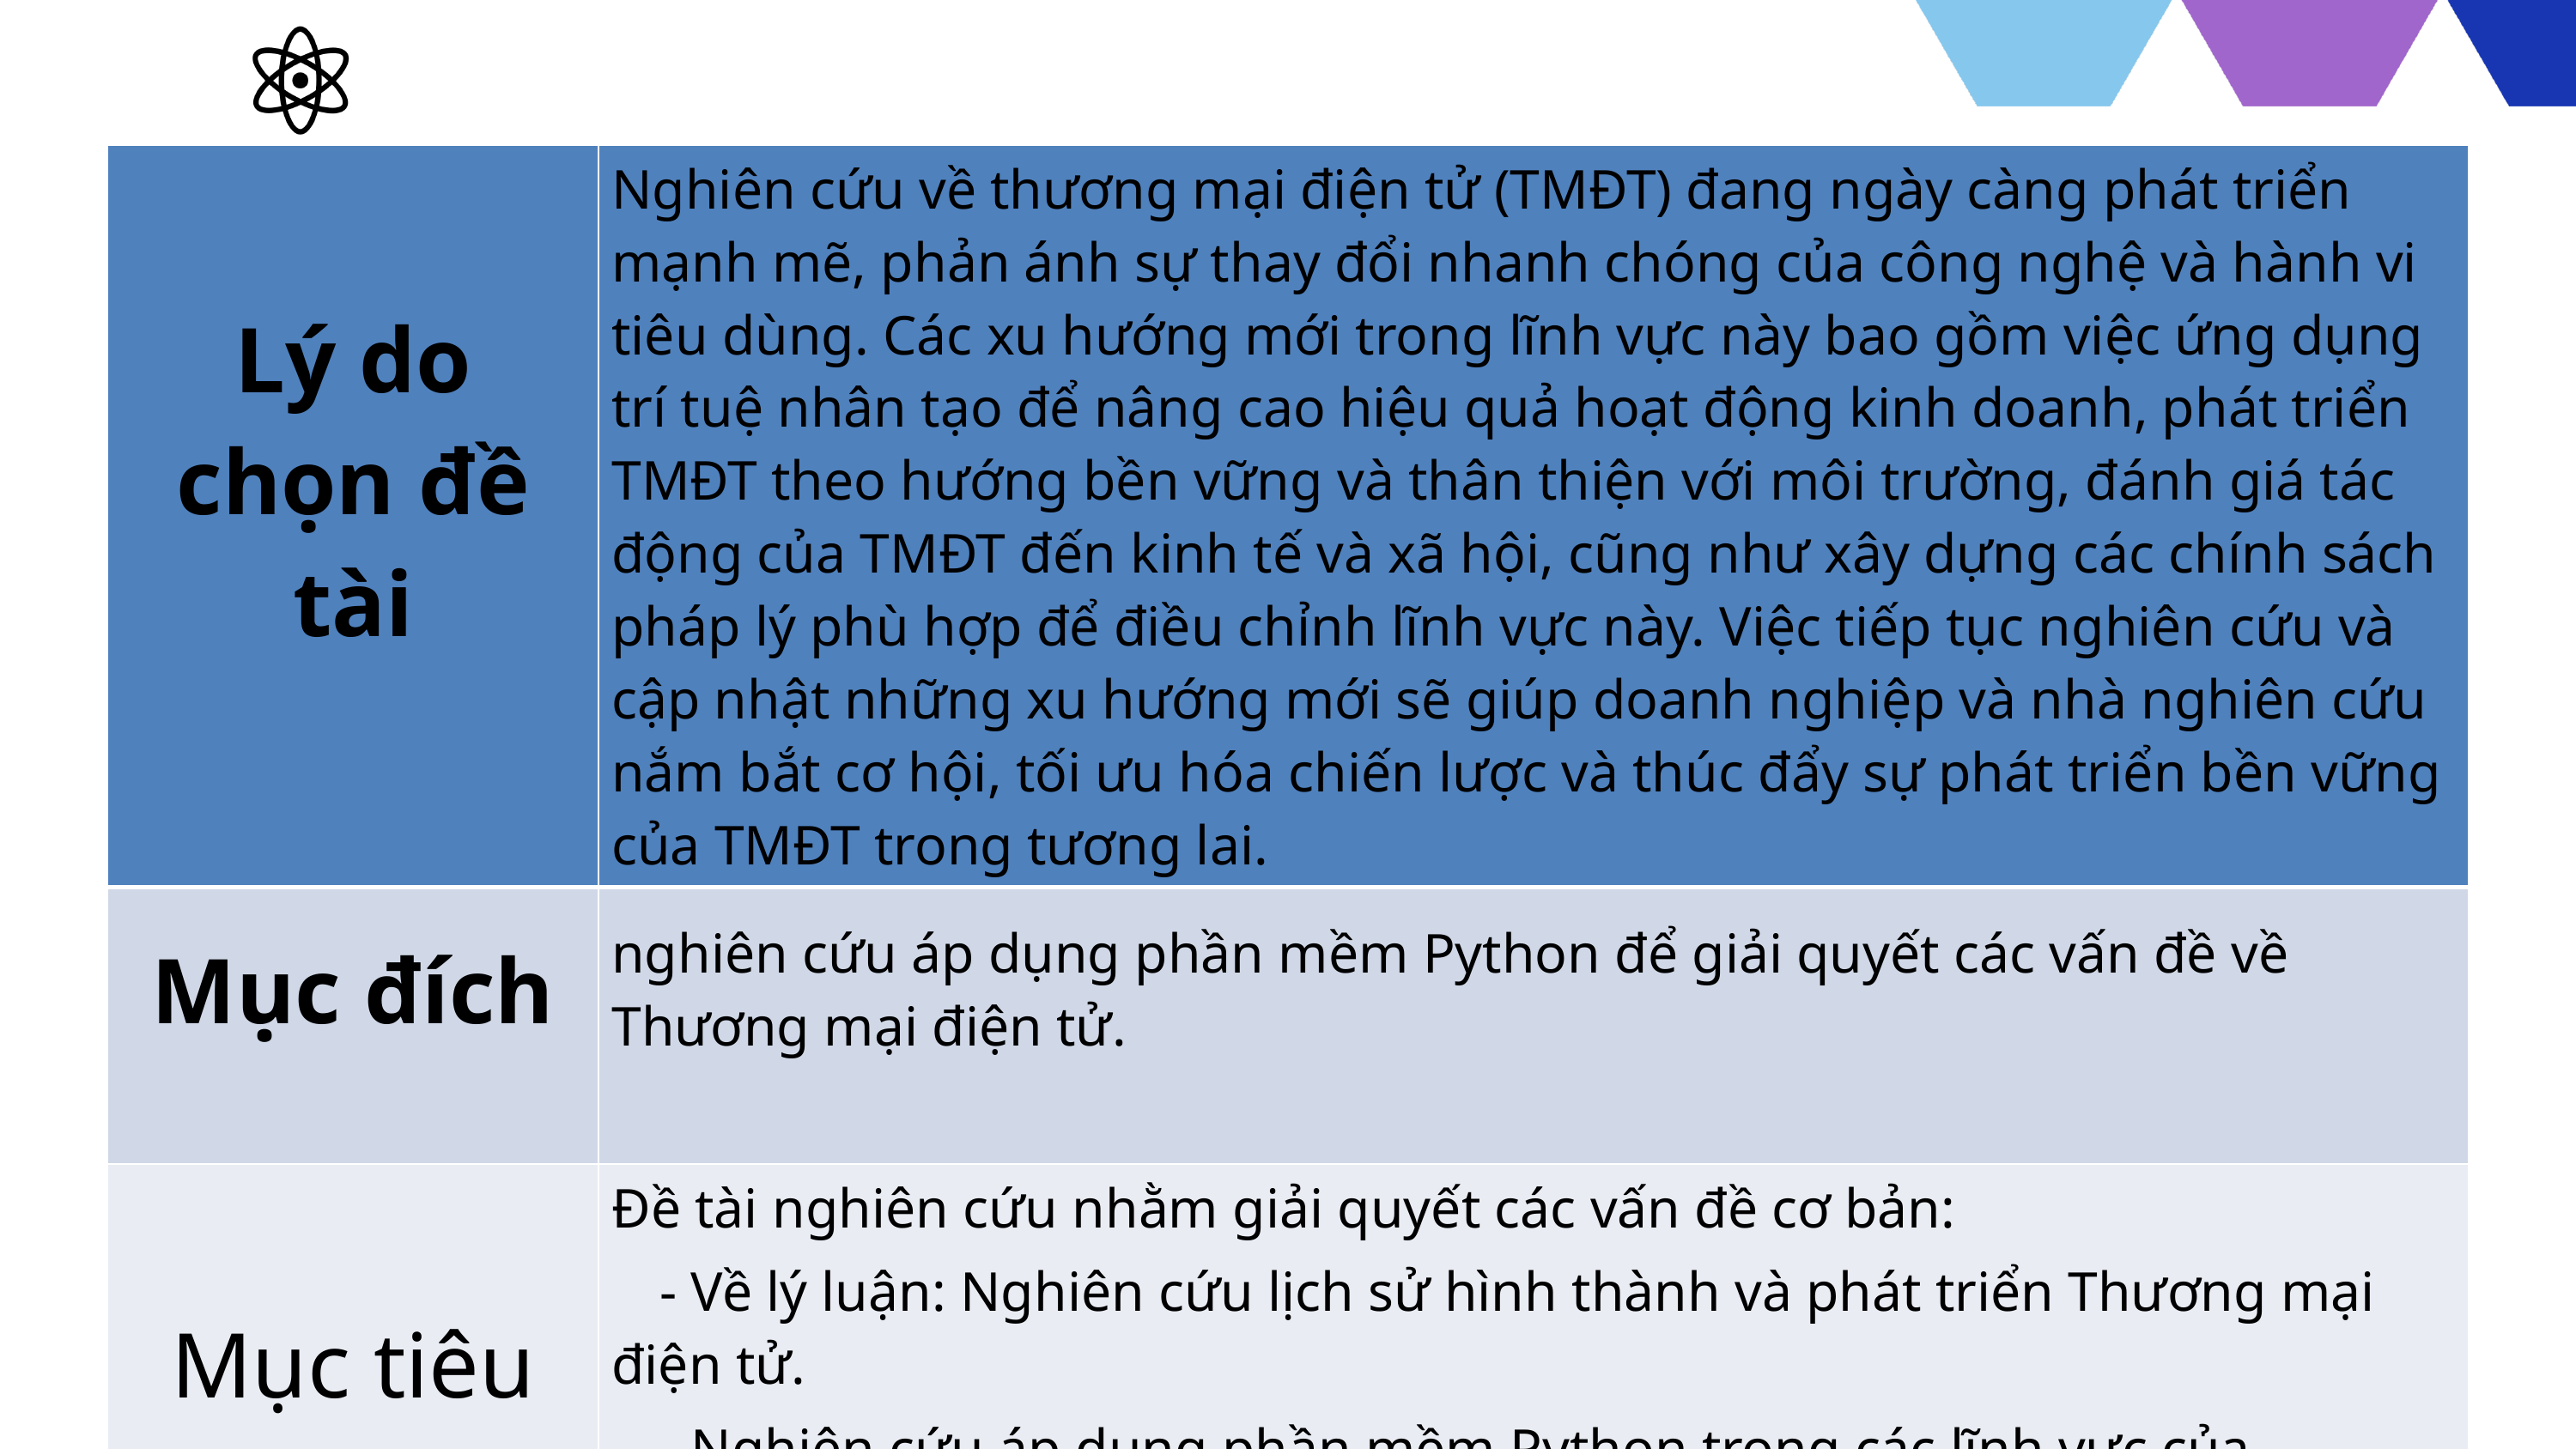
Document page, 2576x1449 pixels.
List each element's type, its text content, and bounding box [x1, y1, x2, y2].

text_box [1911, 0, 2576, 106]
table_header Nghiên cứu về thương mại điện tử (TMĐT) đang ngày càng phát triển mạnh mẽ, phản ánh sự thay đổi nhanh chóng của công nghệ và hành vi tiêu dùng. Các xu hướng mới trong lĩnh vực này bao gồm việc ứng dụng trí tuệ nhân tạo để nâng cao hiệu quả hoạt động kinh doanh, phát triển TMĐT theo hướng bền vững và thân thiện với môi trường, đánh giá tác động của TMĐT đến kinh tế và xã hội, cũng như xây dựng các chính sách pháp lý phù hợp để điều chỉnh lĩnh vực này. Việc tiếp tục nghiên cứu và cập nhật những xu hướng mới sẽ giúp doanh nghiệp và nhà nghiên cứu nắm bắt cơ hội, tối ưu hóa chiến lược và thúc đẩy sự phát triển bền vững của TMĐT trong tương lai. [599, 146, 2468, 885]
picture [235, 15, 366, 145]
table_cell nghiên cứu áp dụng phần mềm Python để giải quyết các vấn đề về Thương mại điện tử. [599, 889, 2468, 1163]
table_cell Đề tài nghiên cứu nhằm giải quyết các vấn đề cơ bản: - Về lý luận: Nghiên cứu lịch sử hình thành và phát triển Thương mại điện tử. - Nghiên cứu áp dụng phần mềm Python trong các lĩnh vực của Thương mại điện tử: Phân tích dữ liệu khách hàng, Marketing, Tối ưu hóa quy trình vận hành chuỗi cung ứng, Quản lý tồn kho và giao hàng [599, 1165, 2468, 1449]
table_cell Mục đích [108, 889, 598, 1163]
table_cell Mục tiêu [108, 1165, 598, 1449]
table_header Lý do chọn đề tài [108, 146, 598, 885]
